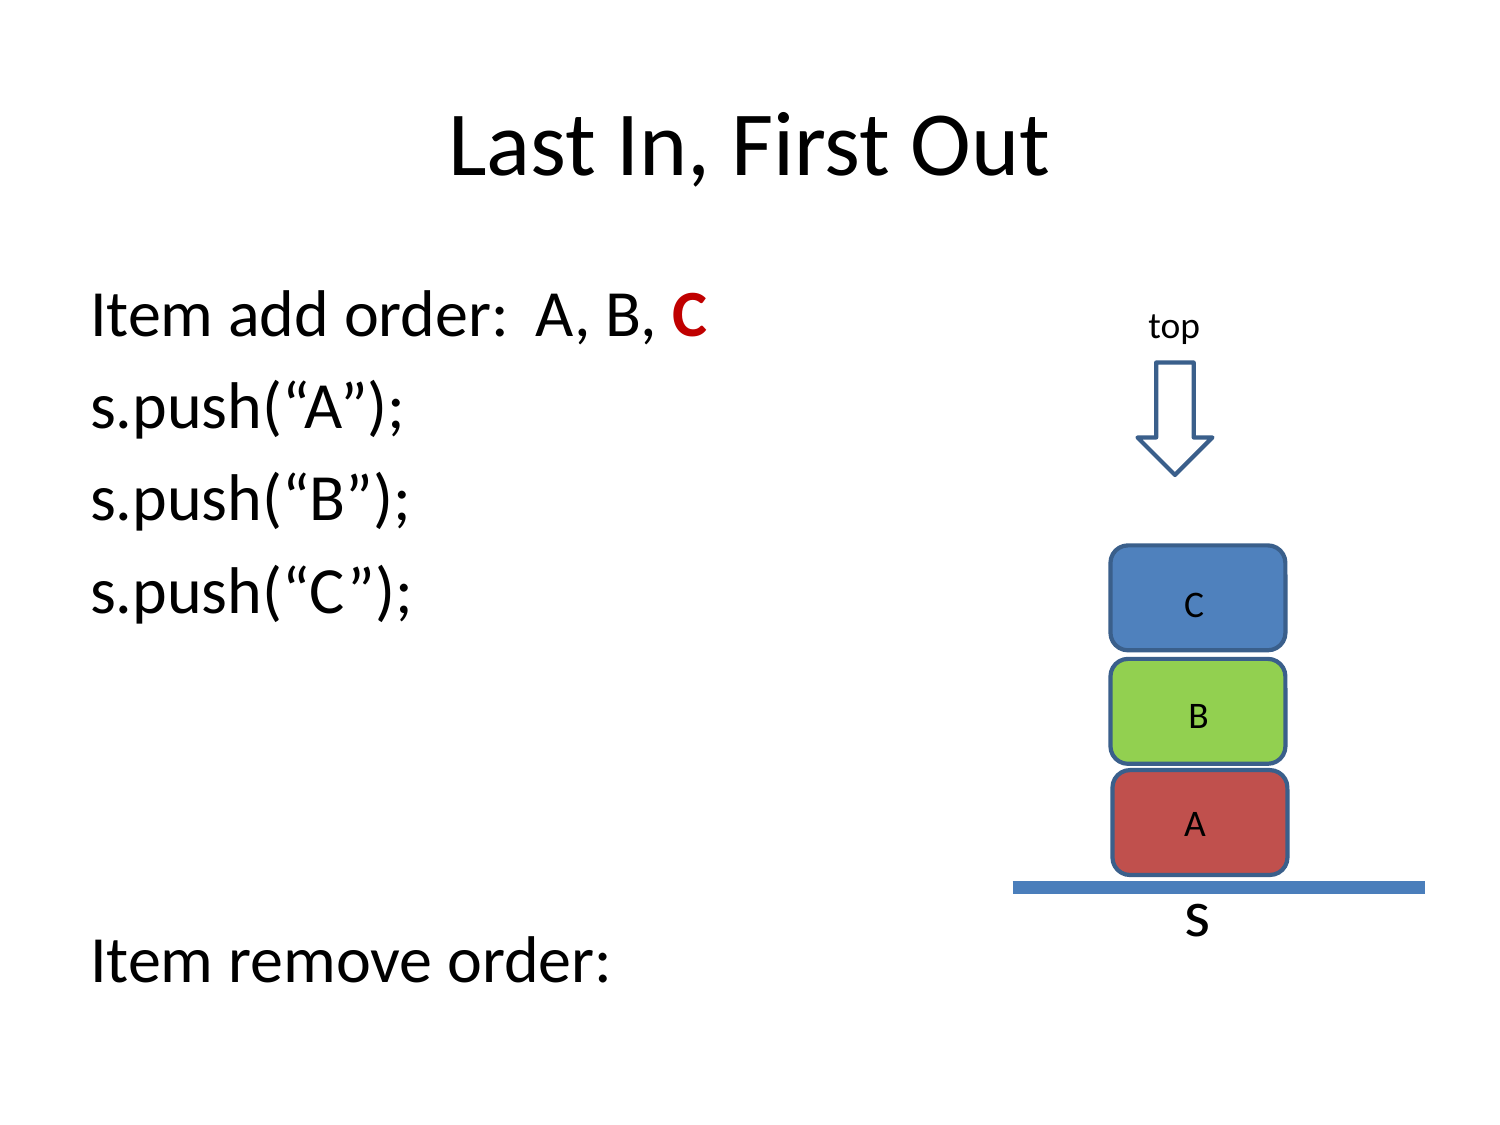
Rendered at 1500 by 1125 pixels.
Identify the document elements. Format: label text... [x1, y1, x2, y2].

text_box A [1160, 791, 1227, 852]
text_box top [1125, 293, 1250, 354]
text_box [1108, 656, 1288, 766]
text_box s [1124, 896, 1263, 958]
text_box s [1124, 877, 1263, 886]
title Last In, First Out [75, 45, 1425, 233]
text_box [1108, 543, 1288, 653]
text_box C [1160, 573, 1227, 633]
text_box B [1165, 683, 1231, 743]
text_box [1135, 360, 1215, 478]
list Item add order: A, B, C s.push(“A”); s.push(“B”); s.push(“C”); Item remove order: [75, 262, 1425, 1005]
text_box [1110, 767, 1290, 878]
